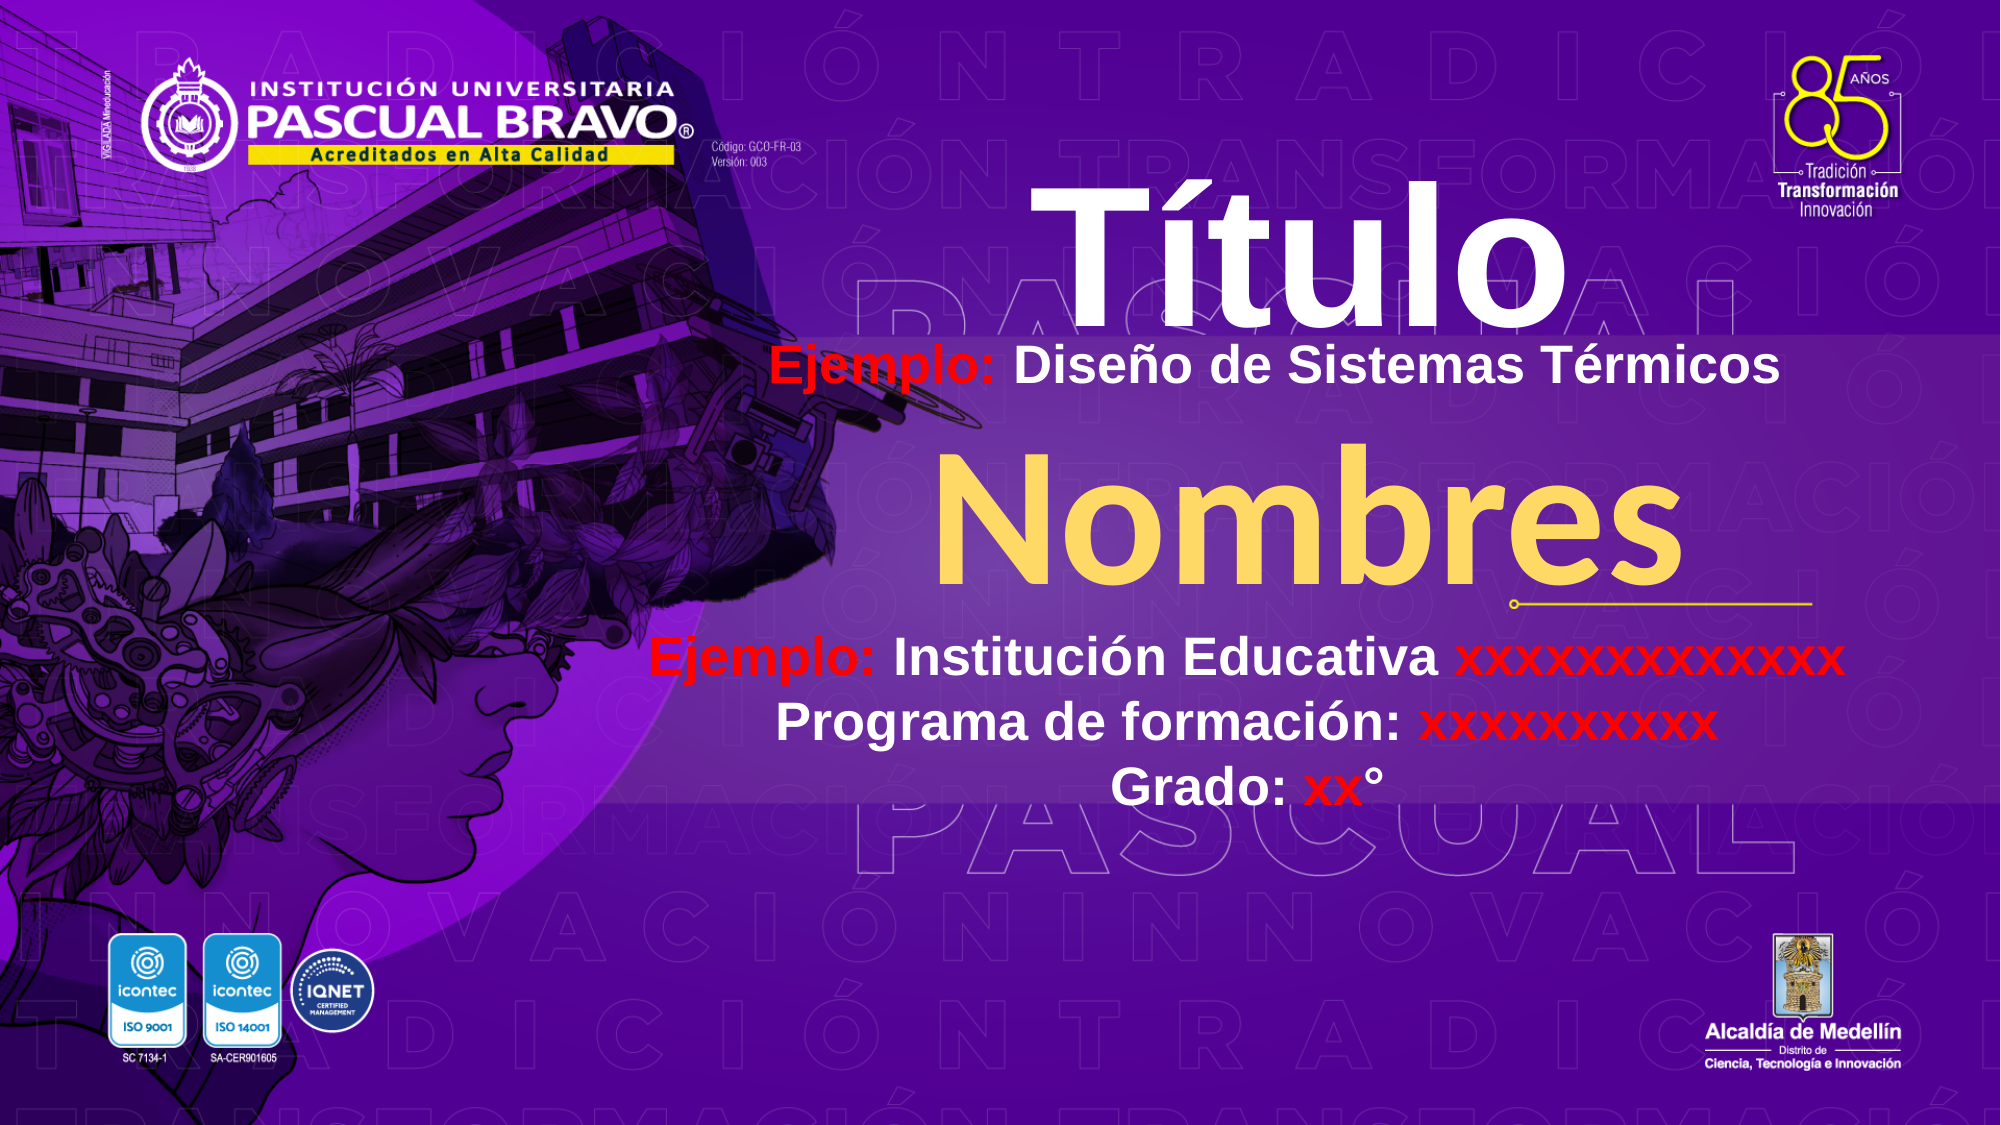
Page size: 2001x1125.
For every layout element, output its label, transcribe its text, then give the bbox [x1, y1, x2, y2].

text_box Ejemplo: Institución Educativa xxxxxxxxxxxxx Programa de formación: xxxxxxxxxx Grado: xx° [464, 614, 2000, 824]
text_box Nombres [524, 402, 2000, 614]
picture [0, 0, 2001, 1125]
text_box Título [543, 119, 2000, 321]
text_box Ejemplo: Diseño de Sistemas Térmicos [492, 321, 2000, 402]
